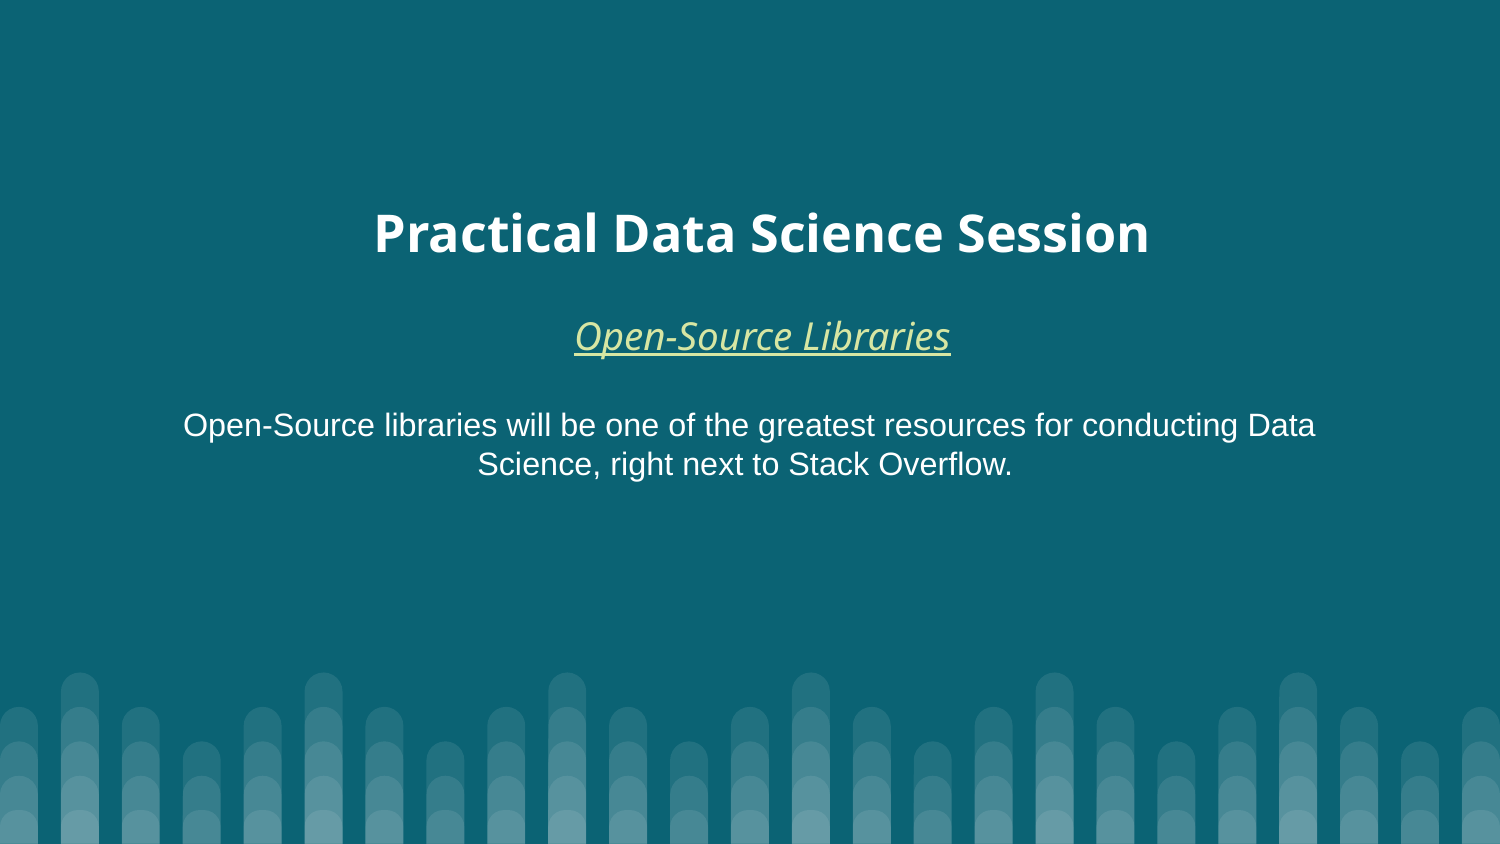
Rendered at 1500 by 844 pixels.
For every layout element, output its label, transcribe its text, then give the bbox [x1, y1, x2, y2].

title Practical Data Science Session [288, 187, 1237, 277]
list Open-Source libraries will be one of the greatest resources for conducting Data Science, right next to Stack Overflow. [132, 389, 1368, 657]
text_box Open-Source Libraries [389, 289, 1136, 368]
